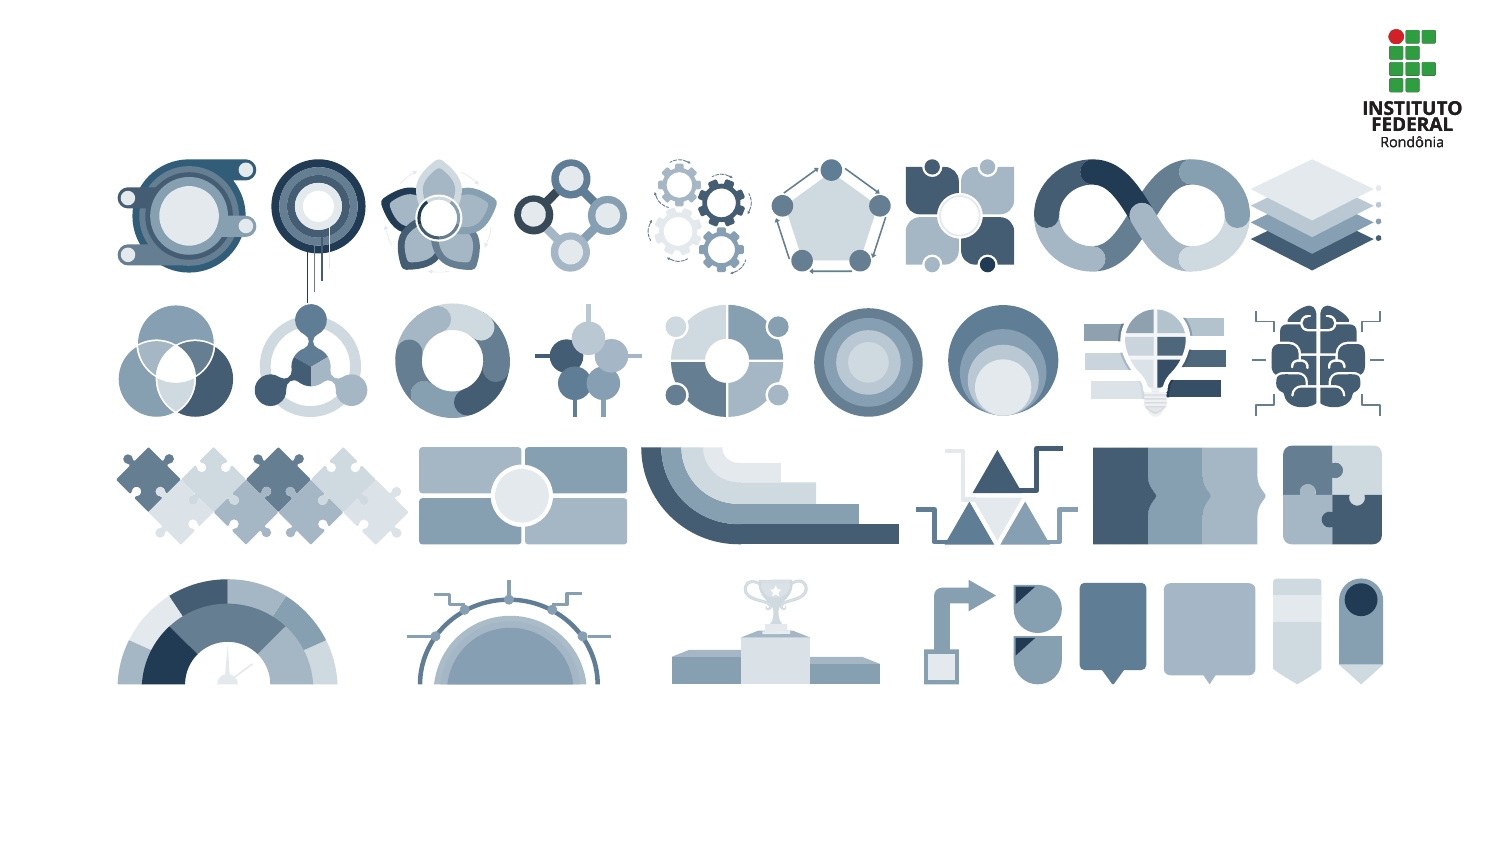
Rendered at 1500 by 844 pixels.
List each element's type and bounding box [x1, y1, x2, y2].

picture [1358, 22, 1467, 154]
text_box [380, 159, 498, 282]
text_box [1092, 447, 1267, 545]
text_box [535, 304, 643, 418]
text_box [1013, 584, 1063, 634]
text_box [118, 305, 234, 418]
text_box [923, 579, 997, 685]
text_box [1033, 159, 1251, 272]
text_box [116, 447, 409, 545]
text_box [1163, 583, 1256, 685]
text_box [271, 159, 366, 302]
text_box [665, 304, 789, 418]
text_box [1252, 305, 1384, 416]
text_box [671, 579, 880, 685]
text_box [1252, 159, 1383, 271]
text_box [395, 303, 511, 419]
text_box [1338, 578, 1384, 685]
text_box [406, 579, 612, 685]
text_box [771, 159, 891, 275]
text_box [813, 307, 923, 417]
text_box [1079, 582, 1147, 685]
text_box [641, 447, 899, 545]
text_box [1282, 445, 1383, 545]
text_box [647, 159, 753, 275]
text_box [117, 578, 338, 685]
text_box [1013, 635, 1063, 685]
text_box [117, 159, 257, 273]
text_box [947, 304, 1059, 417]
text_box [905, 159, 1015, 273]
text_box [419, 446, 628, 545]
text_box [252, 303, 371, 418]
text_box [1272, 578, 1322, 685]
text_box [511, 159, 634, 272]
text_box [1083, 304, 1227, 418]
text_box [915, 448, 1078, 545]
